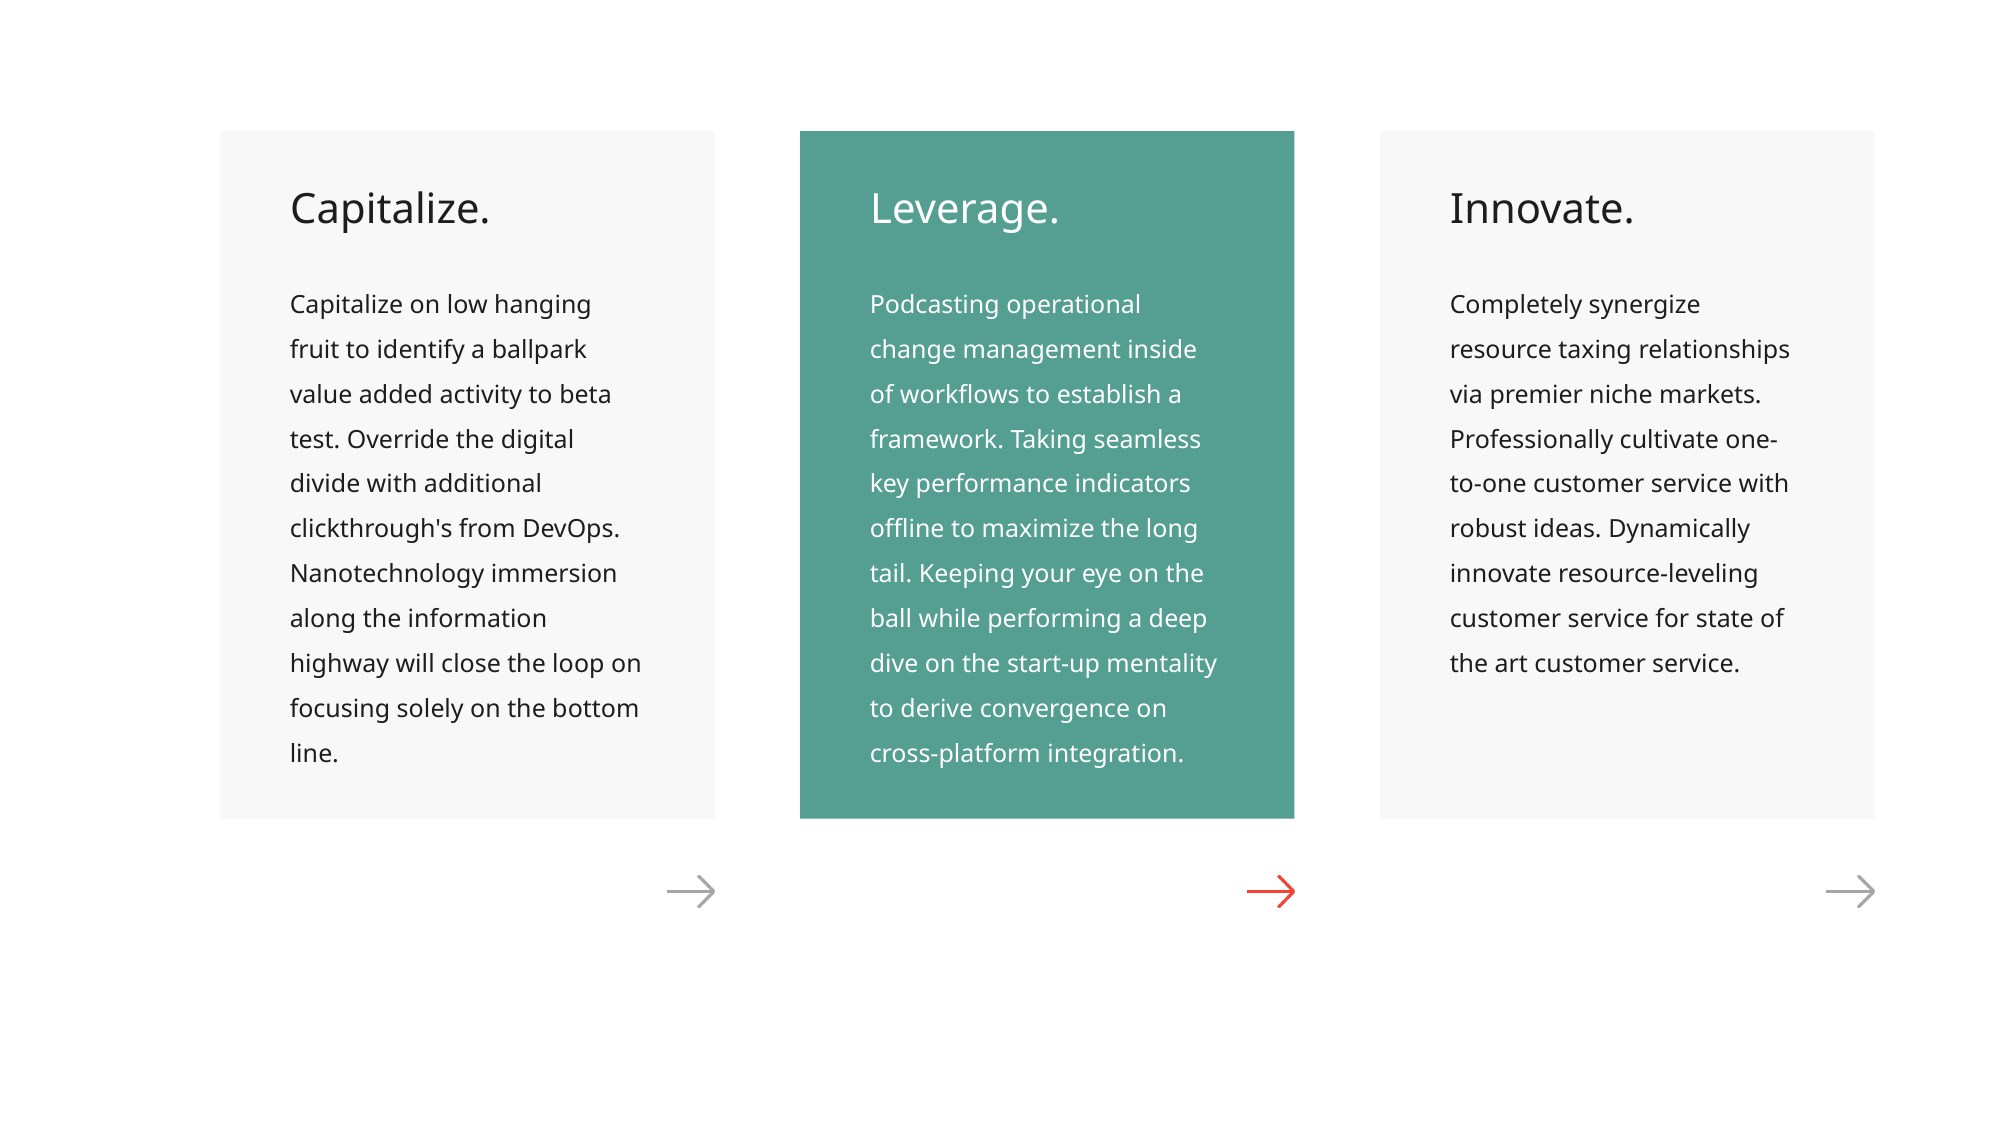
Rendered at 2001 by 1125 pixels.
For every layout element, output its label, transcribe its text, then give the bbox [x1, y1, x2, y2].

text_box [1379, 130, 1875, 820]
text_box Completely synergize resource taxing relationships via premier niche markets. Professionally cultivate one-to-one customer service with robust ideas. Dynamically innovate resource-leveling customer service for state of the art customer service. [1449, 273, 1805, 678]
picture [1245, 864, 1295, 915]
text_box [799, 130, 1295, 820]
text_box Leverage. [870, 181, 1225, 232]
text_box Capitalize. [290, 181, 645, 232]
text_box Podcasting operational change management inside of workflows to establish a framework. Taking seamless key performance indicators offline to maximize the long tail. Keeping your eye on the ball while performing a deep dive on the start-up mentality to derive convergence on cross-platform integration. [869, 273, 1225, 768]
picture [665, 864, 715, 915]
picture [1824, 864, 1875, 915]
text_box [219, 130, 716, 820]
text_box Innovate. [1450, 181, 1805, 232]
text_box Capitalize on low hanging fruit to identify a ballpark value added activity to beta test. Override the digital divide with additional clickthrough's from DevOps. Nanotechnology immersion along the information highway will close the loop on focusing solely on the bottom line. [289, 273, 645, 768]
